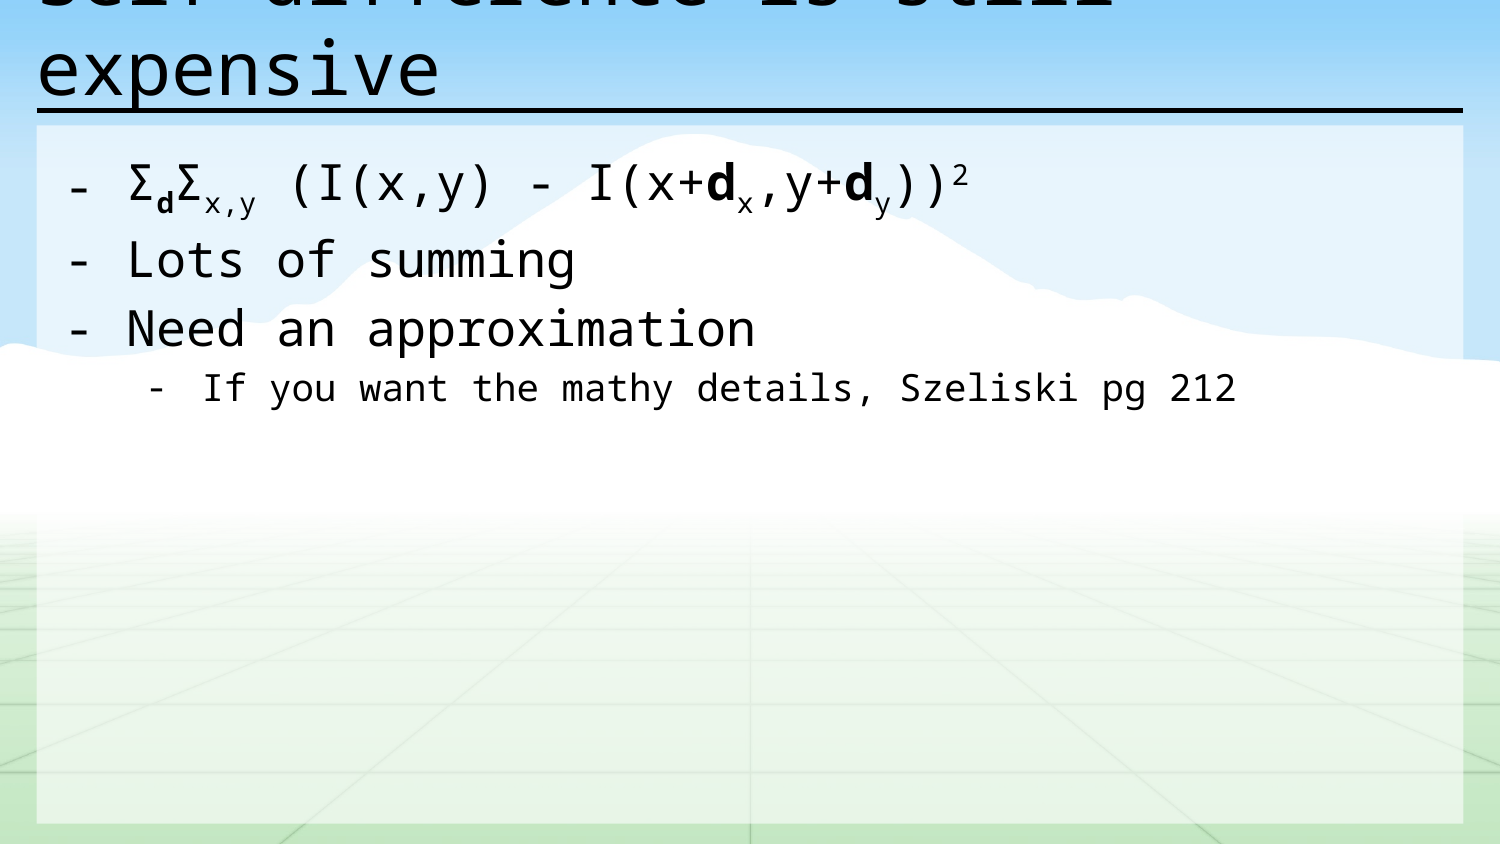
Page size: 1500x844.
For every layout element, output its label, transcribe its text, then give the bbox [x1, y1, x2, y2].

title Self-difference is still expensive [20, 31, 1479, 126]
list ΣdΣx,y (I(x,y) - I(x+dx,y+dy))2 Lots of summing Need an approximation If you want the mathy details, Szeliski pg 212 [36, 125, 1464, 824]
picture [0, 0, 1500, 844]
